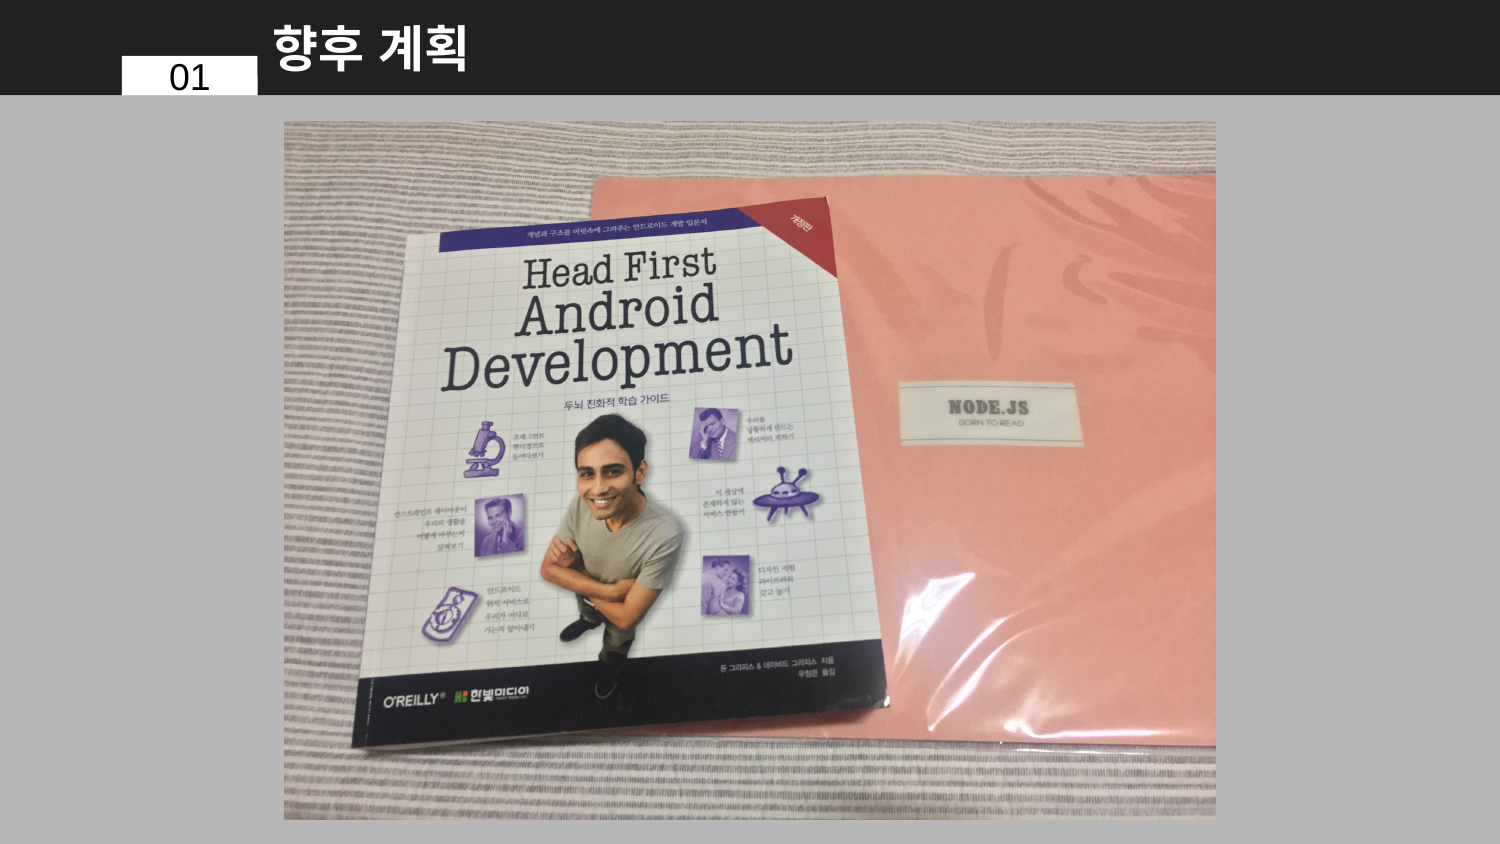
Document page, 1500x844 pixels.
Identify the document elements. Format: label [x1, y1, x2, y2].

text_box [0, 0, 1500, 96]
picture [284, 121, 1216, 821]
